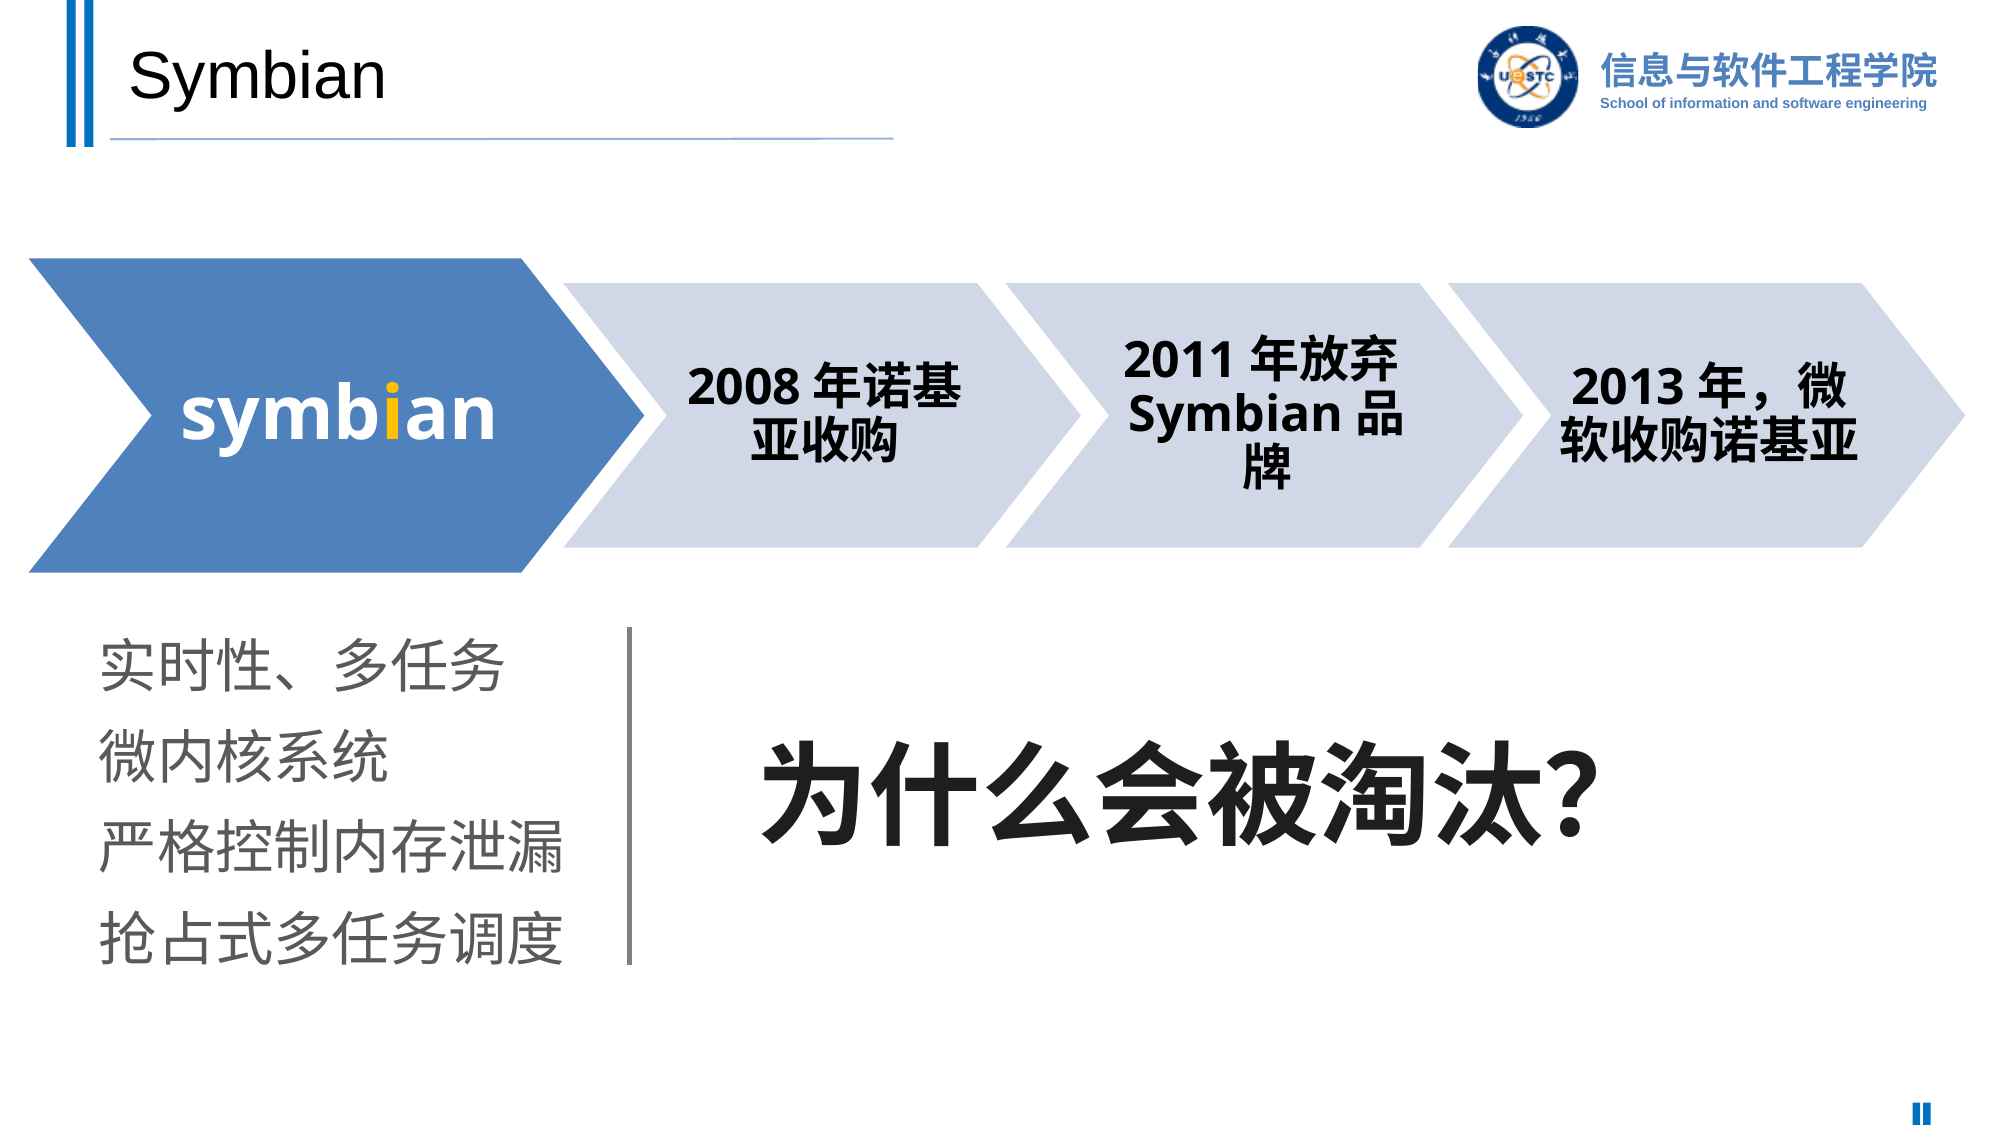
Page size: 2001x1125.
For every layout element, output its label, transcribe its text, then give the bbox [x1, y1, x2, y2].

text_box 2011年放弃Symbian品牌 [1005, 283, 1524, 548]
text_box symbian [24, 256, 648, 575]
text_box 2013年，微软收购诺基亚 [1447, 283, 1966, 548]
text_box 2008年诺基亚收购 [563, 283, 1081, 548]
title Symbian [113, 10, 1839, 143]
text_box 为什么会被淘汰？ [741, 716, 1672, 866]
text_box 实时性、多任务 微内核系统 严格控制内存泄漏 抢占式多任务调度 [84, 600, 580, 979]
